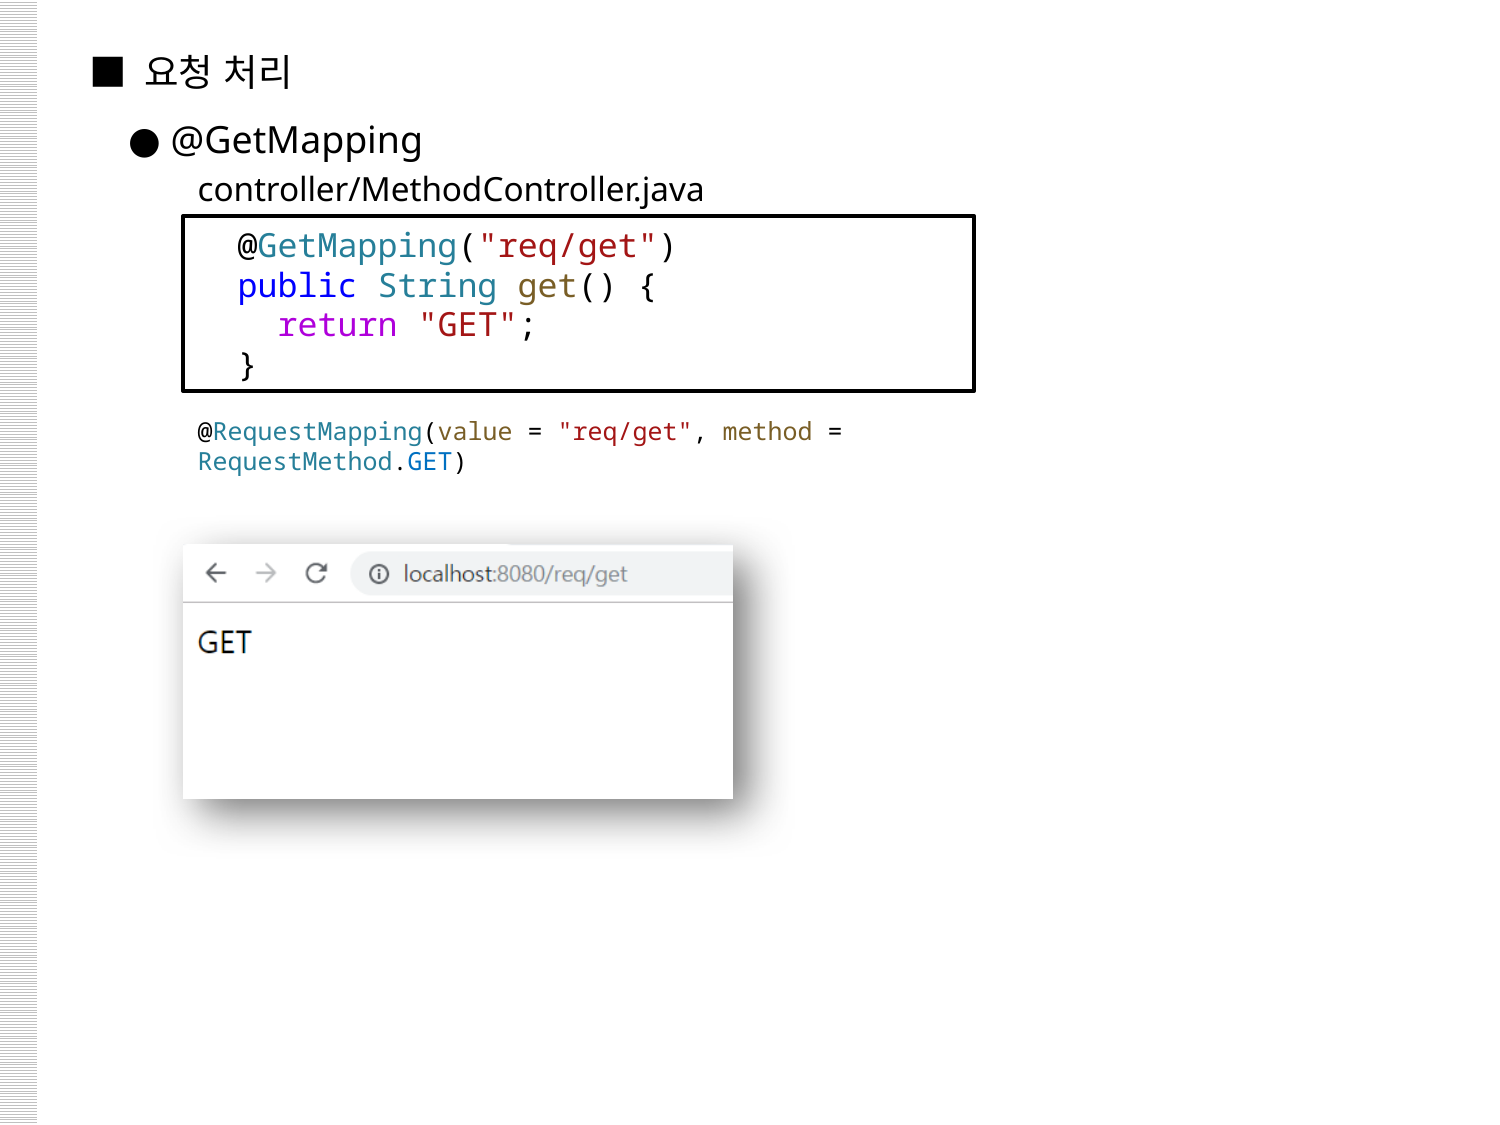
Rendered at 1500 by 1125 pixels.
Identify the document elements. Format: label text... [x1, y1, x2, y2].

text_box controller/MethodController.java [183, 160, 727, 216]
picture [182, 544, 734, 799]
text_box @GetMapping("req/get") public String get() { return "GET"; } [181, 214, 976, 393]
text_box ■ 요청 처리 ● @GetMapping [74, 19, 439, 169]
text_box @RequestMapping(value = "req/get", method = RequestMethod.GET) [182, 407, 1069, 483]
